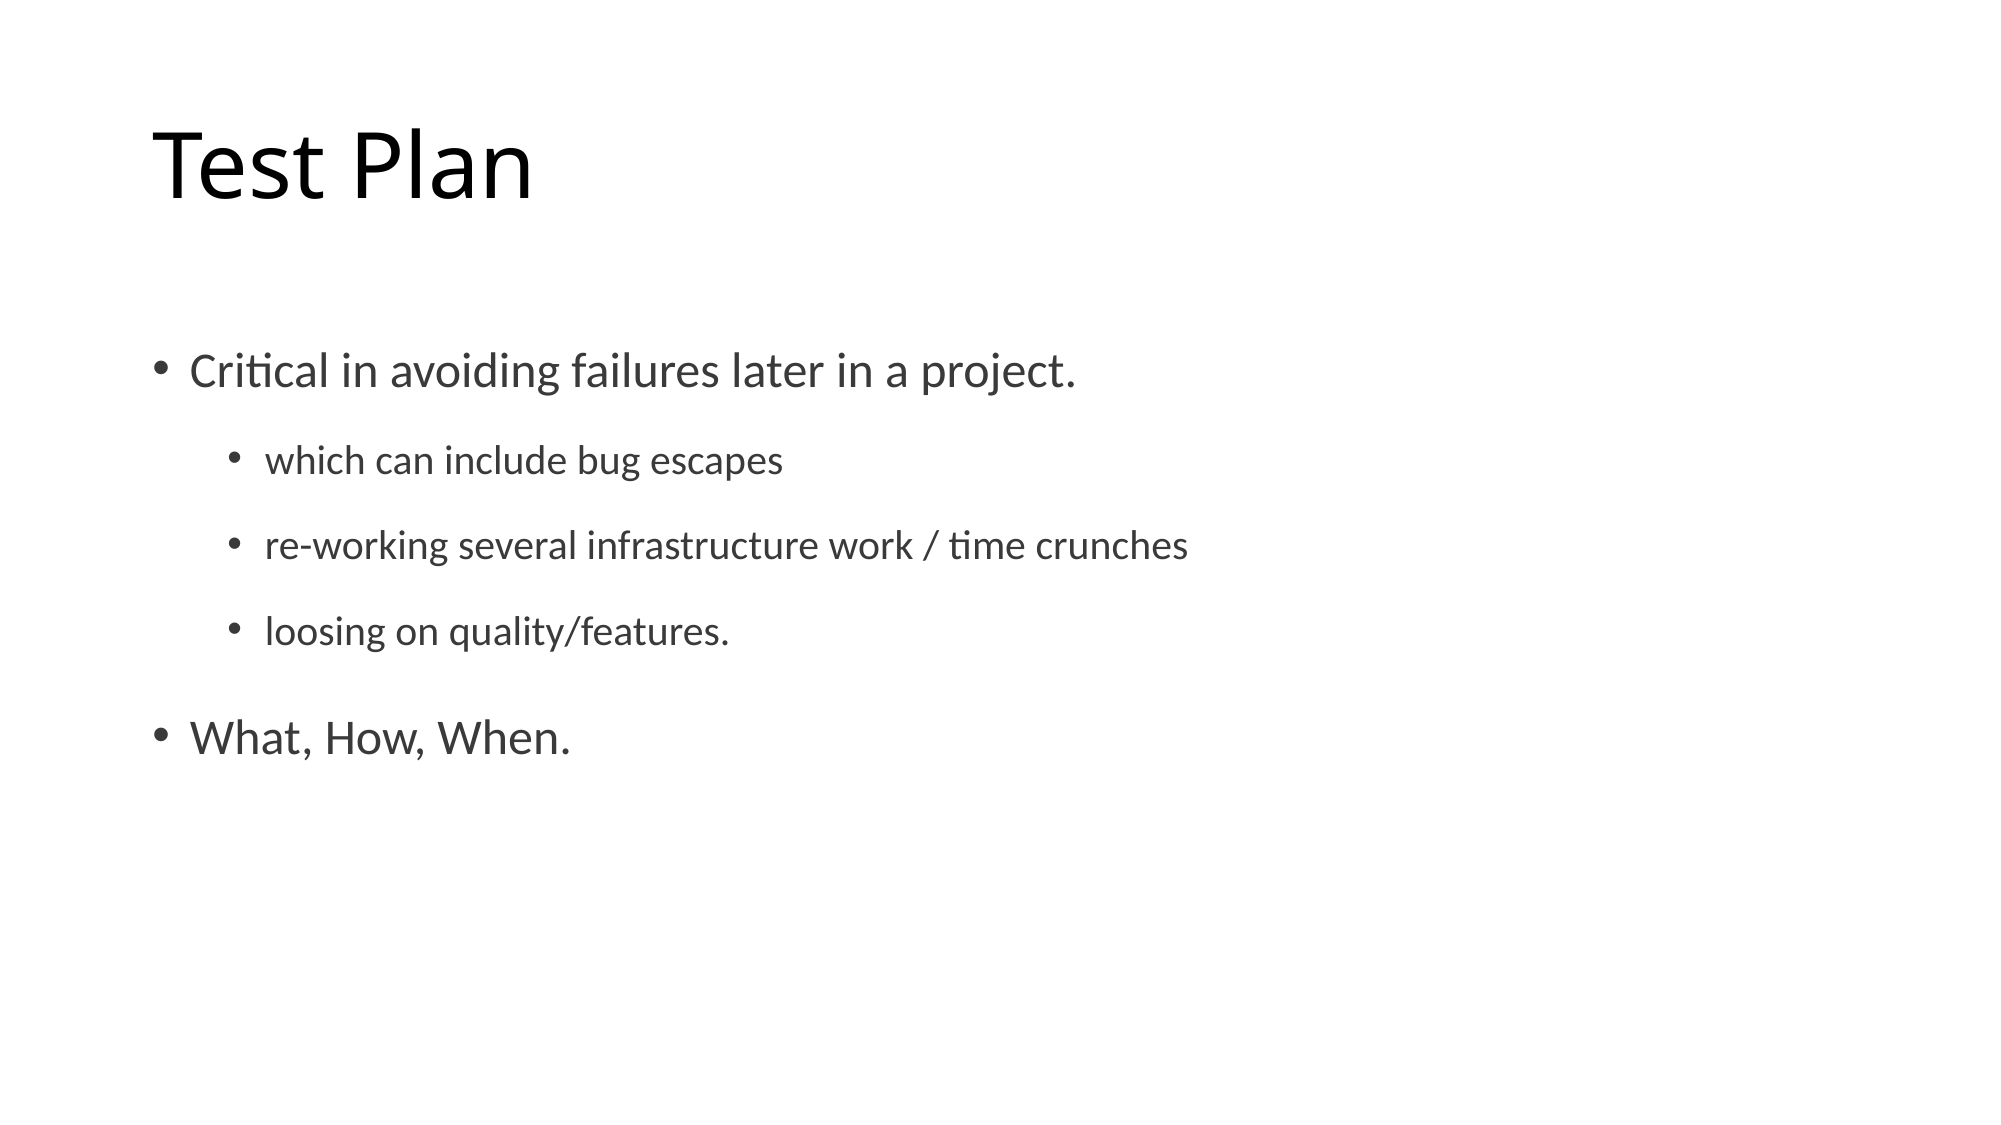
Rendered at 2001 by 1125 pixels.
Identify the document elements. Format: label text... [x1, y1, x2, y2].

title Test Plan [137, 59, 1863, 278]
list Critical in avoiding failures later in a project. which can include bug escapes re-working several infrastructure work / time crunches loosing on quality/features. What, How, When. [137, 299, 1863, 1014]
